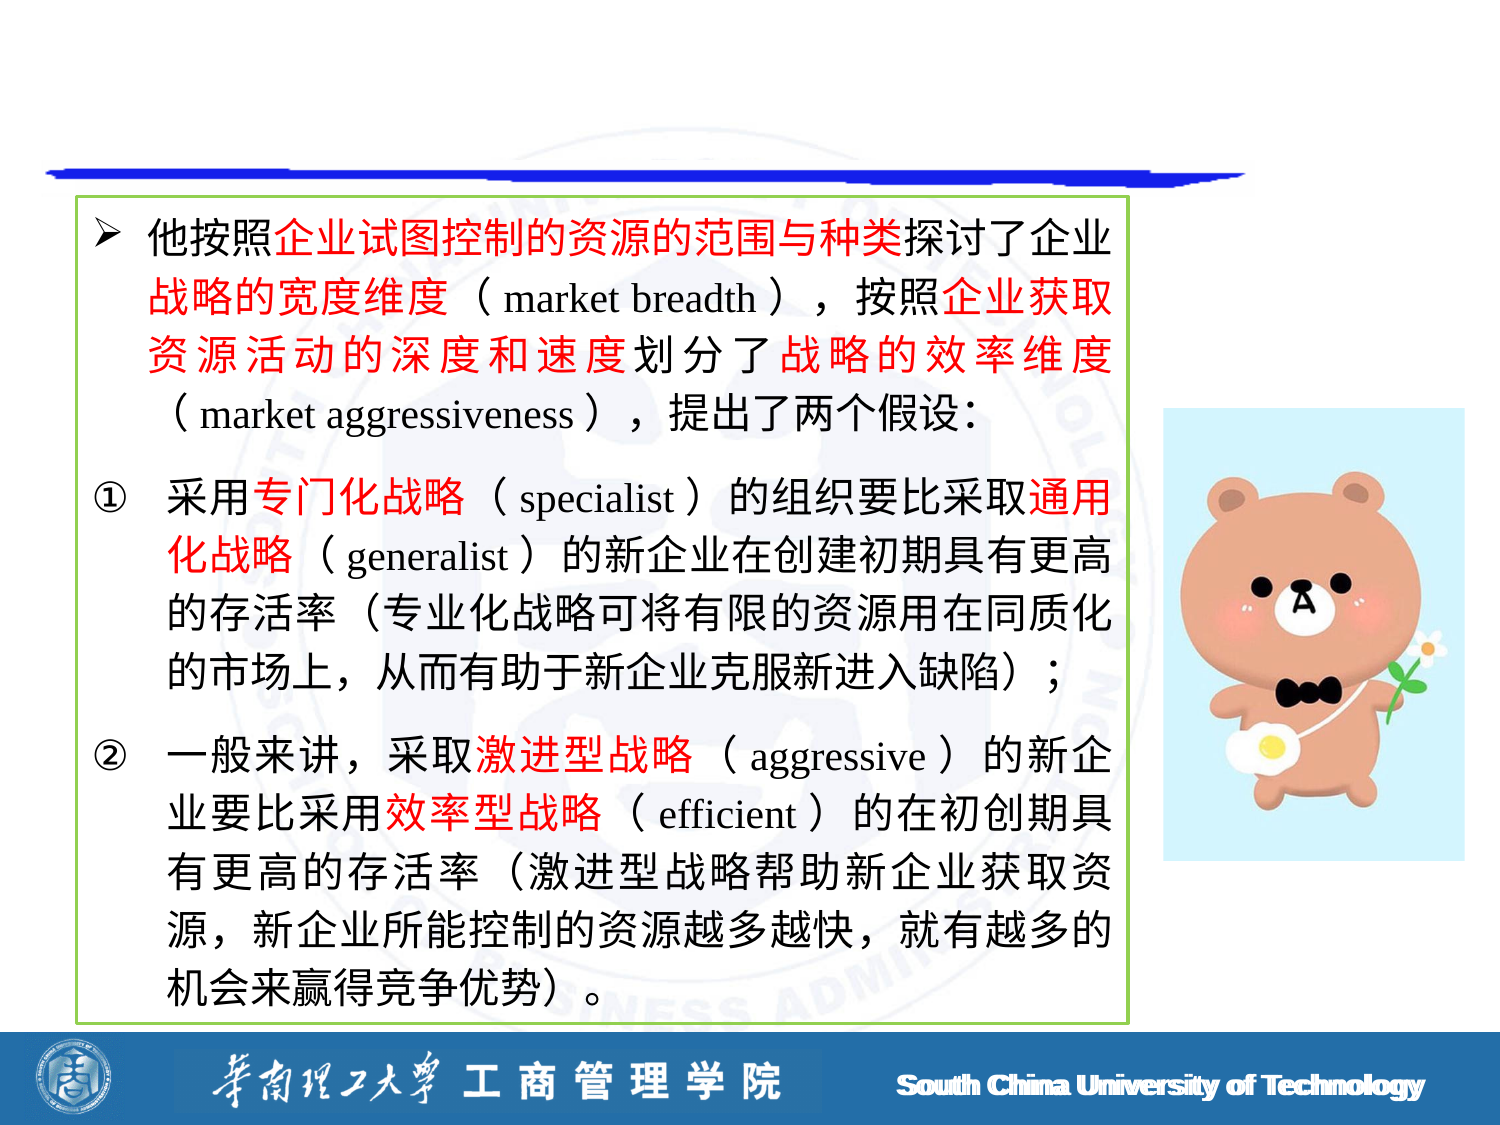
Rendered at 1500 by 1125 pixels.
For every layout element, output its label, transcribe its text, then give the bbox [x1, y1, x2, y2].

list 他按照企业试图控制的资源的范围与种类探讨了企业战略的宽度维度（market breadth），按照企业获取资源活动的深度和速度划分了战略的效率维度（market aggressiveness），提出了两个假设： 采用专门化战略（specialist）的组织要比采取通用化战略（generalist）的新企业在创建初期具有更高的存活率（专业化战略可将有限的资源用在同质化的市场上，从而有助于新企业克服新进入缺陷）； 一般来讲，采取激进型战略（aggressive）的新企业要比采用效率型战略（efficient）的在初创期具有更高的存活率（激进型战略帮助新企业获取资源，新企业所能控制的资源越多越快，就有越多的机会来赢得竞争优势）。 [76, 196, 1128, 1024]
footer South China University of Technology [826, 1058, 1500, 1125]
picture [0, 105, 1500, 1125]
